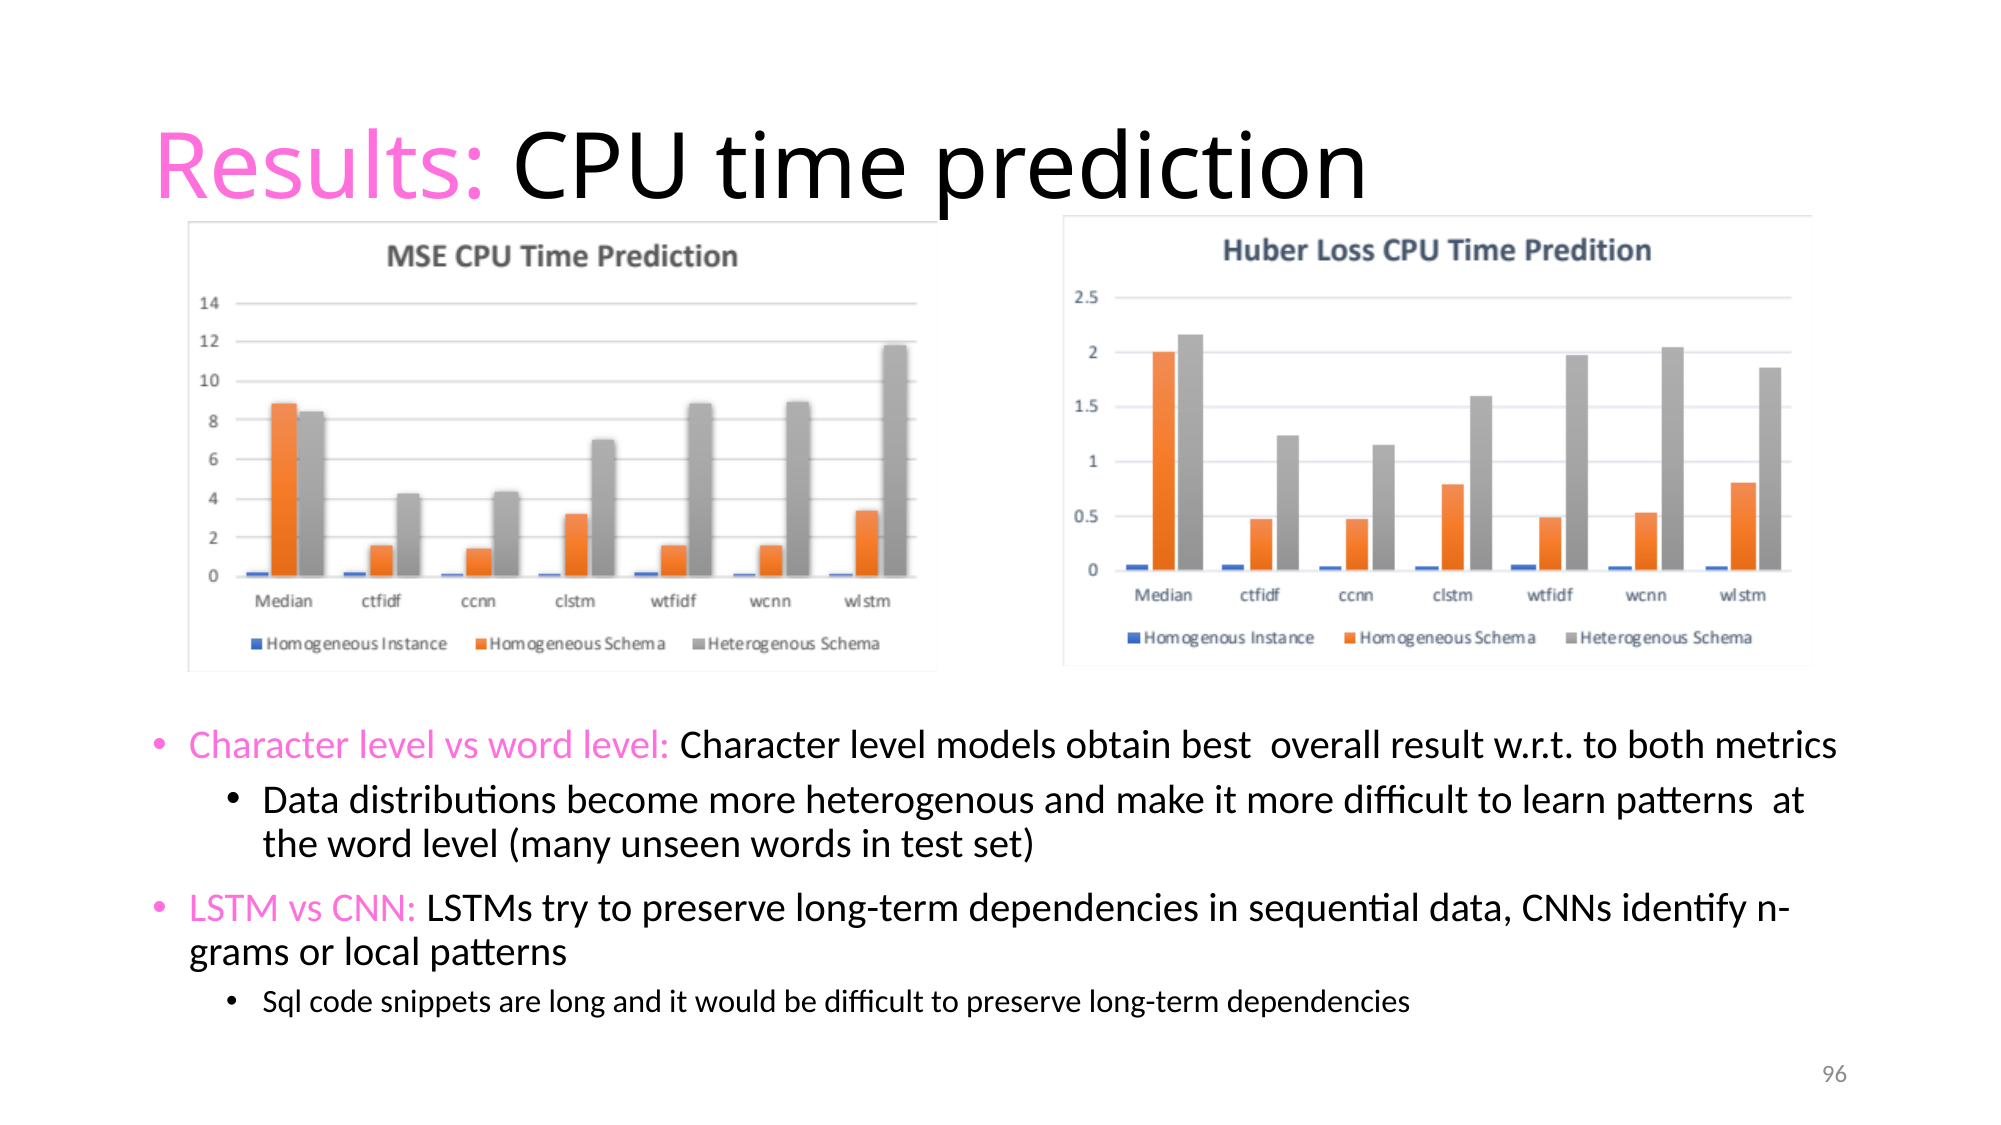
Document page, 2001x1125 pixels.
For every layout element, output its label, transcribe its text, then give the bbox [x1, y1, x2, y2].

title Results: CPU time prediction [137, 59, 1863, 278]
picture [1062, 215, 1813, 666]
slide_number 96 [1412, 1042, 1863, 1103]
picture [187, 221, 938, 672]
list Character level vs word level: Character level models obtain best overall result w.r.t. to both metrics Data distributions become more heterogenous and make it more difficult to learn patterns at the word level (many unseen words in test set) LSTM vs CNN: LSTMs try to preserve long-term dependencies in sequential data, CNNs identify n-grams or local patterns Sql code snippets are long and it would be difficult to preserve long-term dependencies [137, 299, 1863, 1066]
